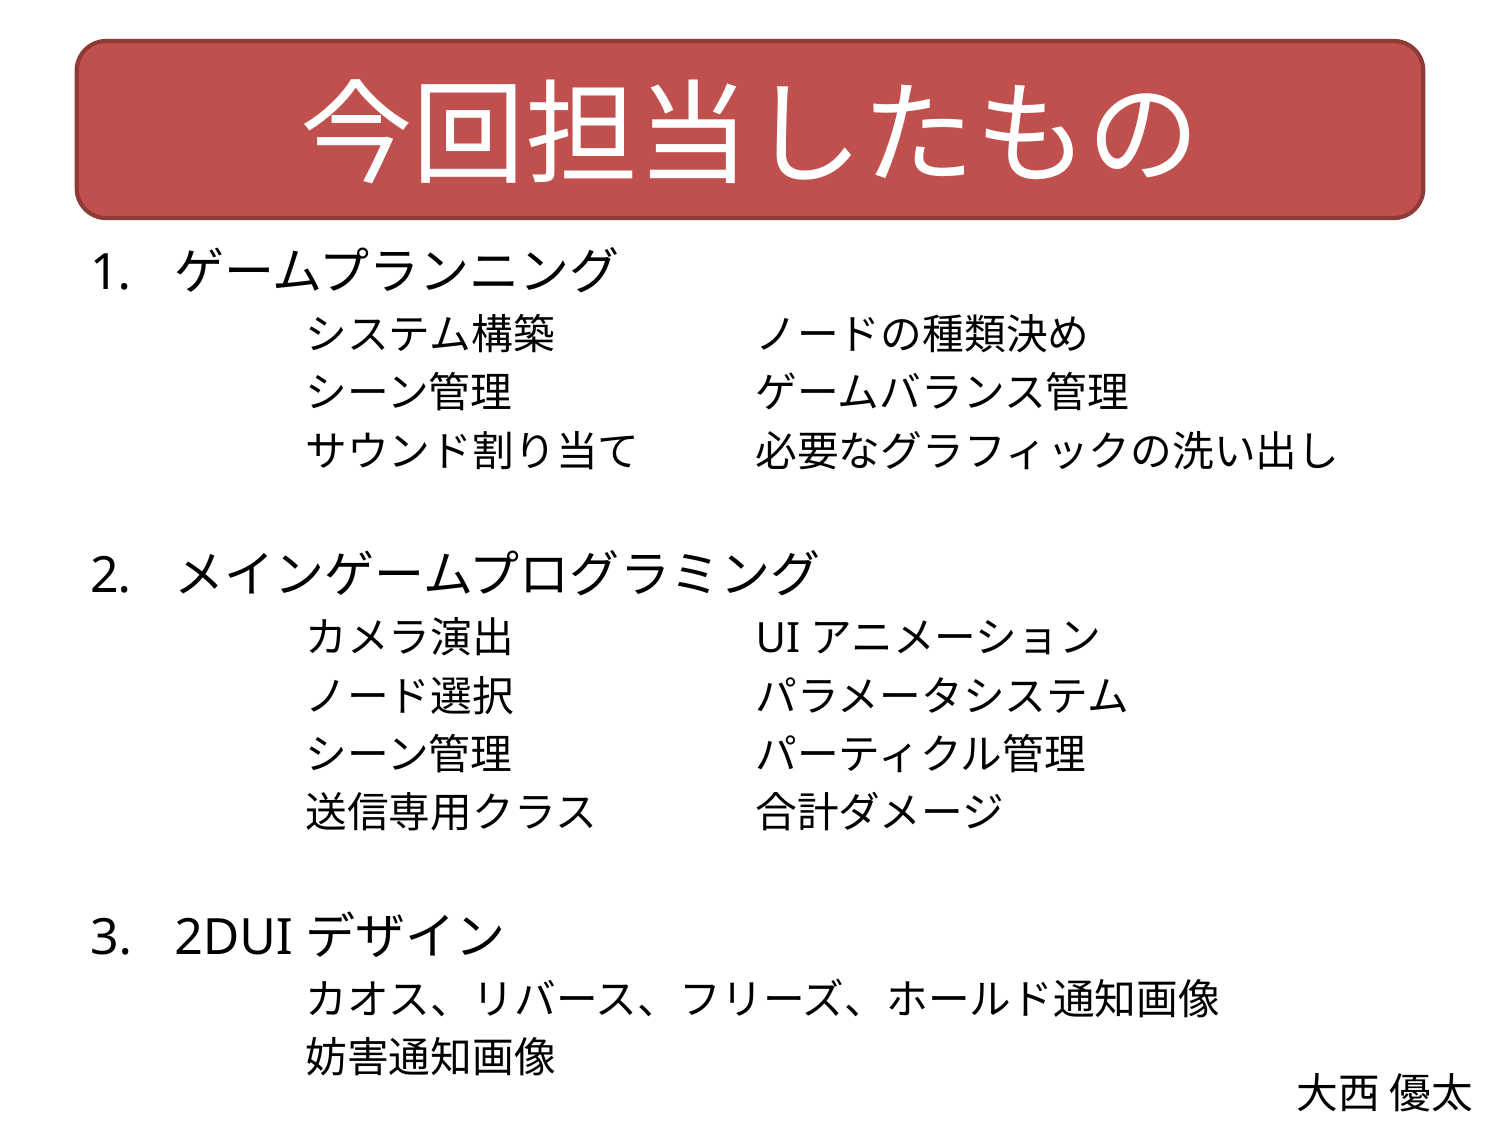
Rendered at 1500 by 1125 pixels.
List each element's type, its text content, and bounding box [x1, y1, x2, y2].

text_box 大西 優太 [1269, 1059, 1500, 1125]
text_box 今回担当したもの [74, 38, 1426, 221]
list ゲームプランニング システム構築 ノードの種類決め シーン管理 ゲームバランス管理 サウンド割り当て 必要なグラフィックの洗い出し メインゲームプログラミング カメラ演出 UIアニメーション ノード選択 パラメータシステム シーン管理 パーティクル管理 送信専用クラス 合計ダメージ 2DUIデザイン カオス、リバース、フリーズ、ホールド通知画像 妨害通知画像 [75, 231, 1425, 1106]
